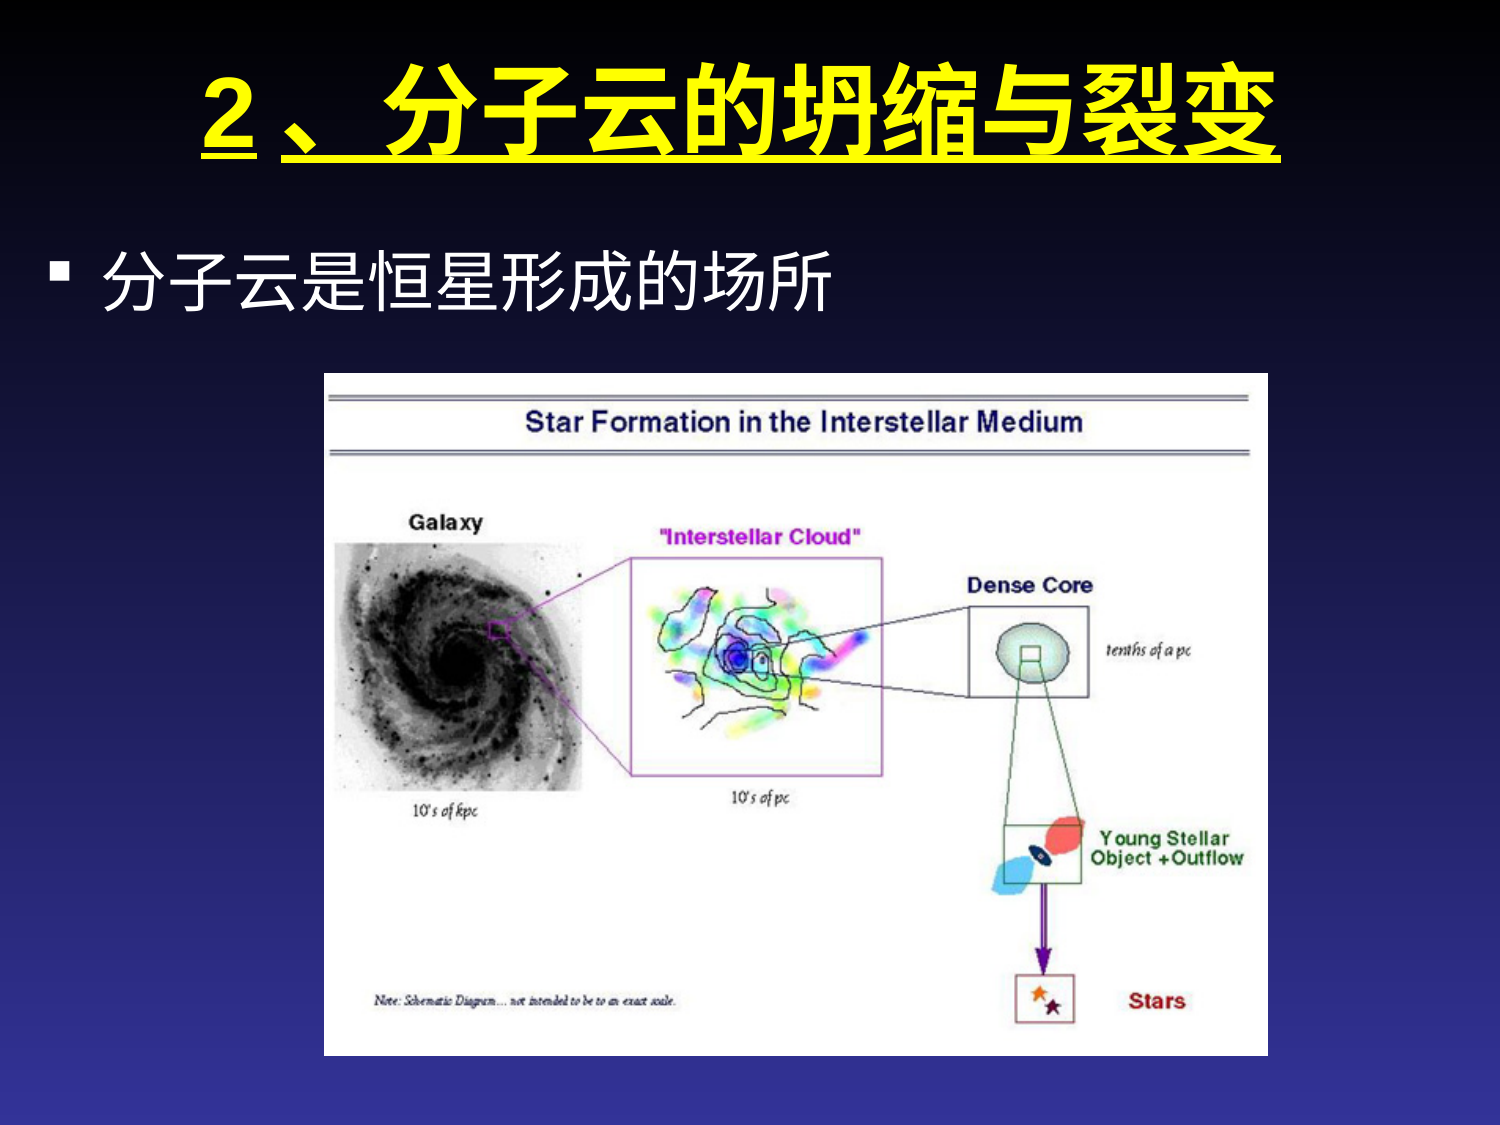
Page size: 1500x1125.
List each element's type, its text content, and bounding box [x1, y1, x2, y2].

title 2、分子云的坍缩与裂变 [41, 31, 1442, 185]
picture [324, 373, 1268, 1056]
list 分子云是恒星形成的场所 [29, 231, 1467, 350]
